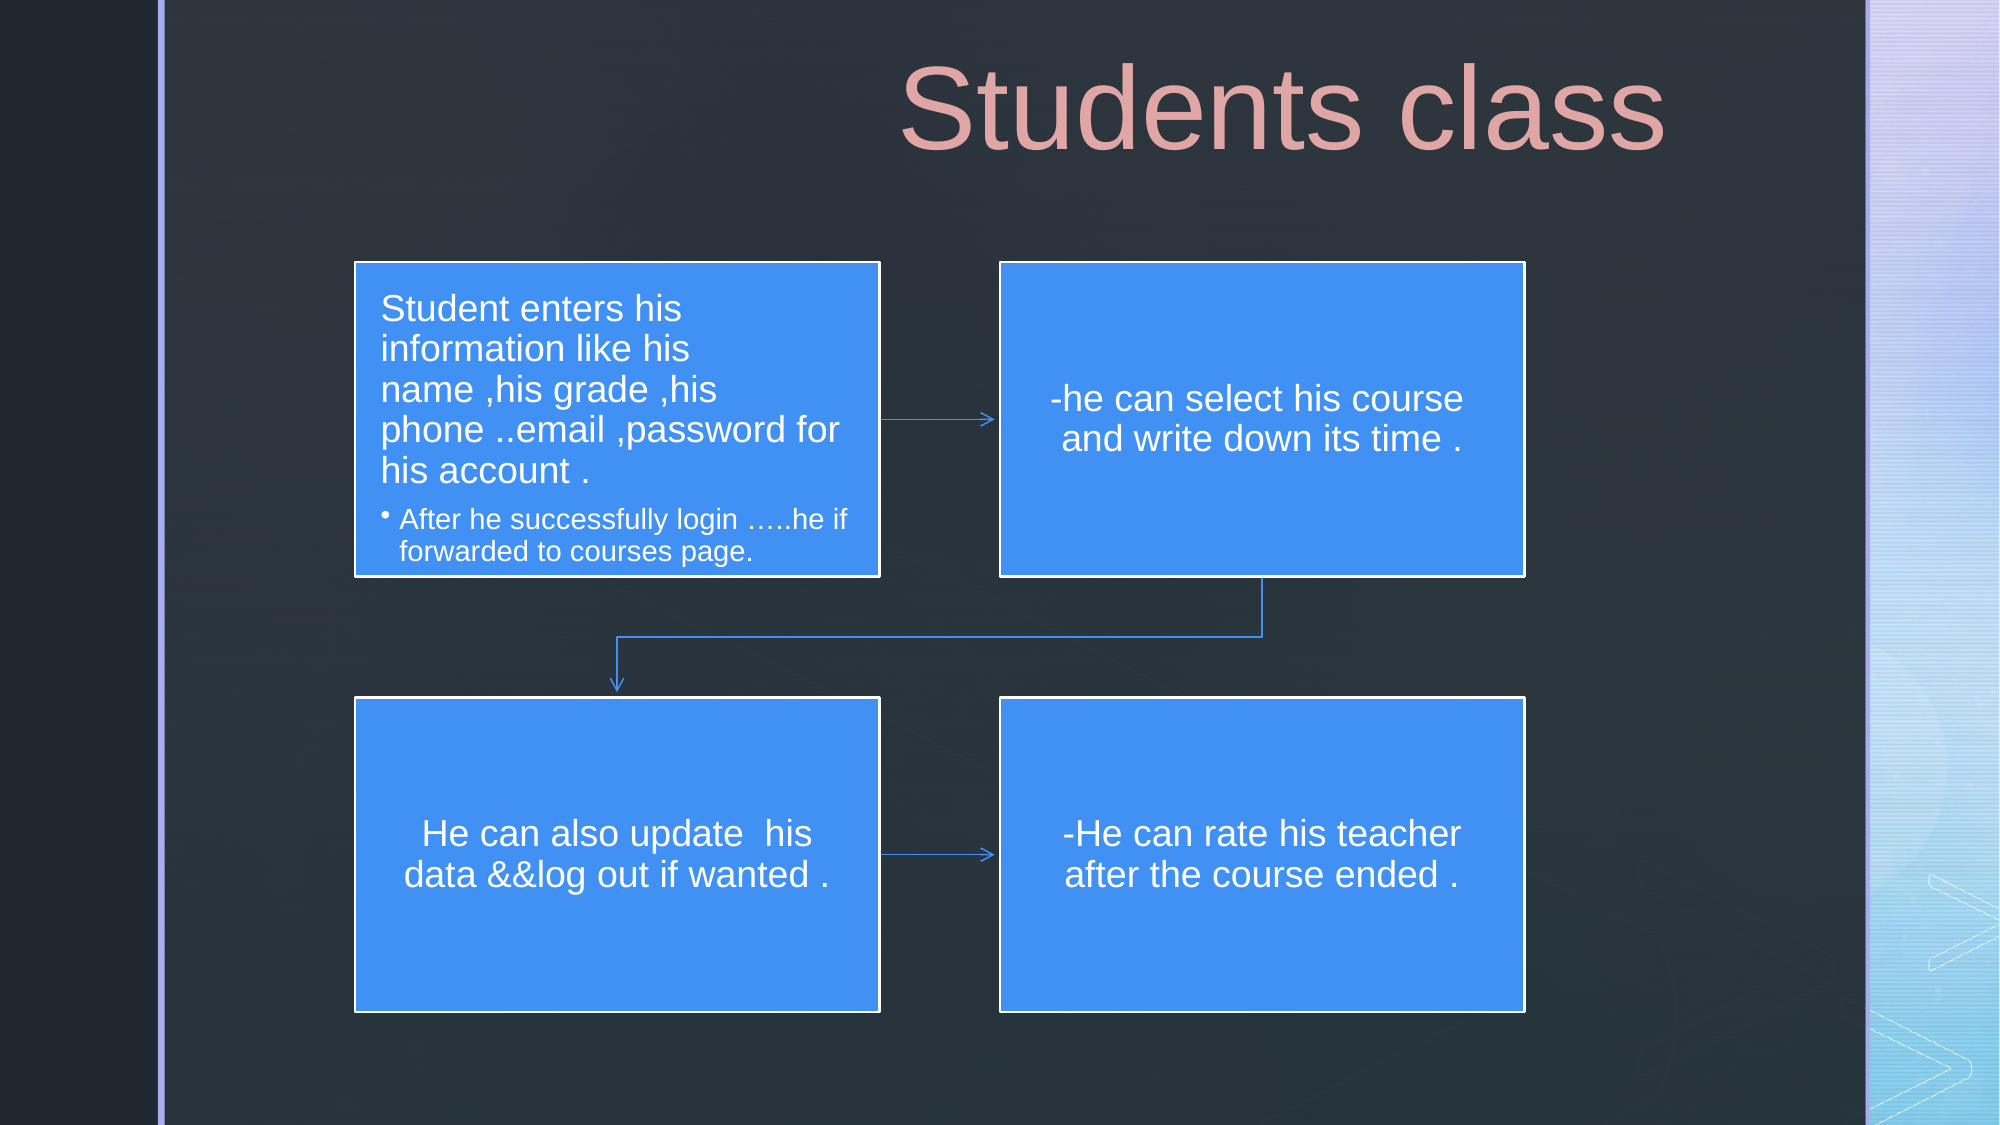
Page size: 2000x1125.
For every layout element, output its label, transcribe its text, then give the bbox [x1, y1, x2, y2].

title Students class [171, 40, 1750, 188]
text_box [129, 261, 1750, 1013]
picture [1871, 0, 2000, 1125]
